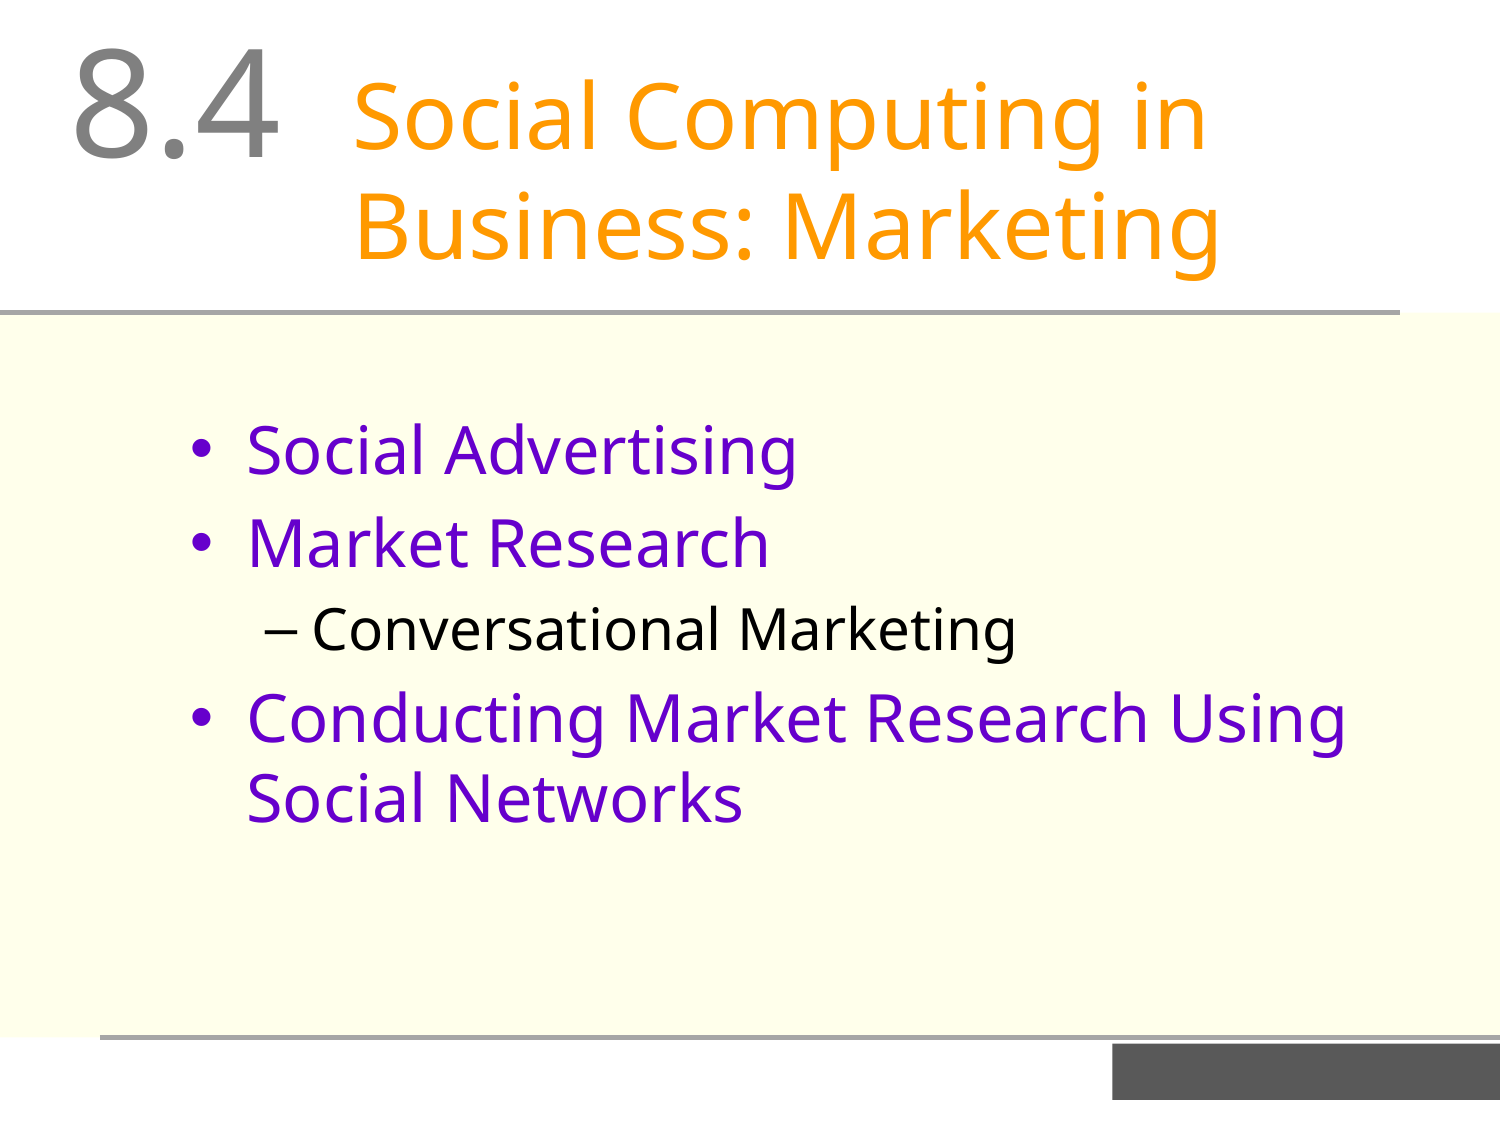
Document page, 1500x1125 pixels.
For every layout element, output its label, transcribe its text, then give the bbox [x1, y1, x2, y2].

list 8.4 [12, 0, 338, 250]
list Social Advertising Market Research Conversational Marketing Conducting Market Research Using Social Networks [174, 399, 1413, 1025]
subtitle Social Computing in Business: Marketing [337, 50, 1413, 325]
